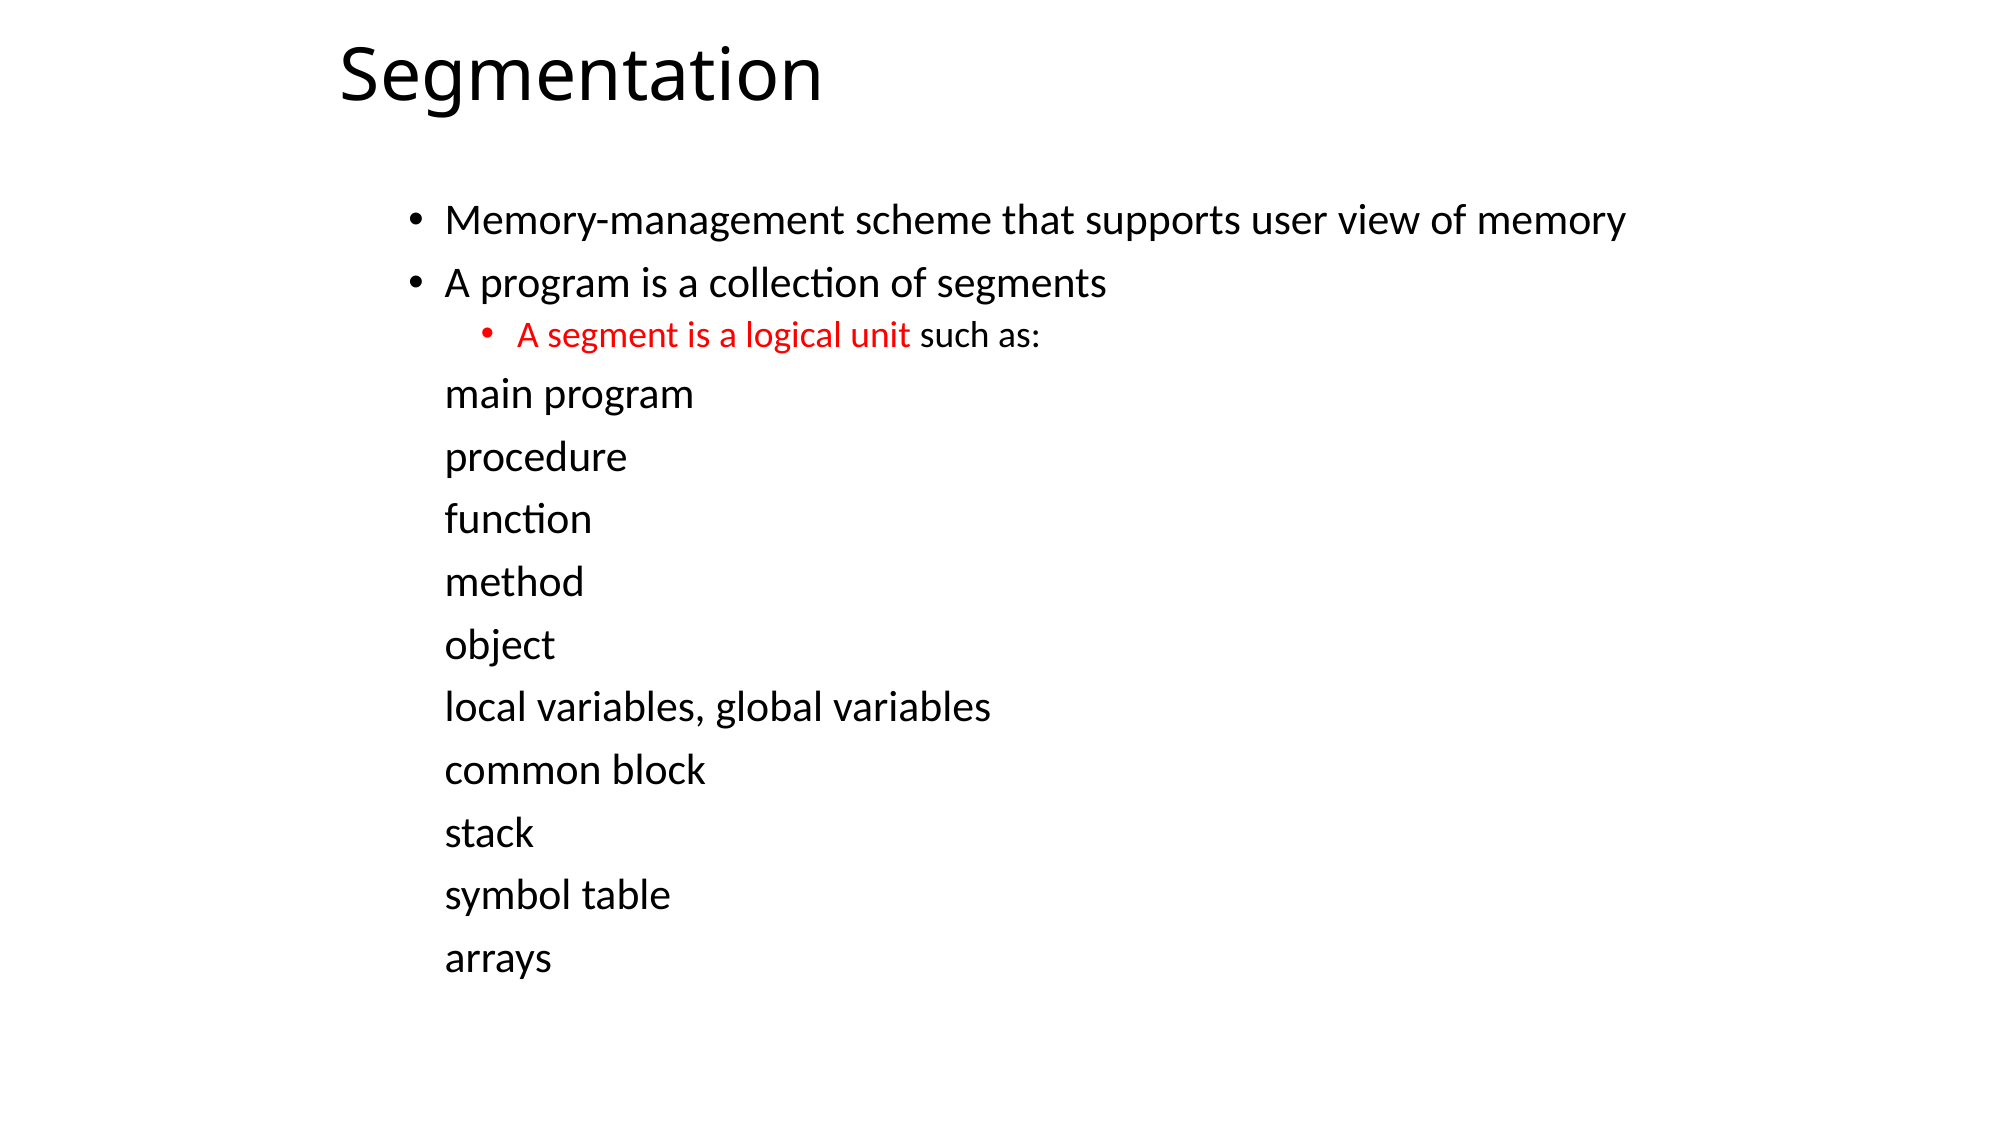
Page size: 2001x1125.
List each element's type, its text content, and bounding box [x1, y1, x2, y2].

title Segmentation [324, 29, 1675, 125]
list Memory-management scheme that supports user view of memory A program is a collection of segments A segment is a logical unit such as: main program procedure function method object local variables, global variables common block stack symbol table arrays [393, 189, 1657, 1001]
